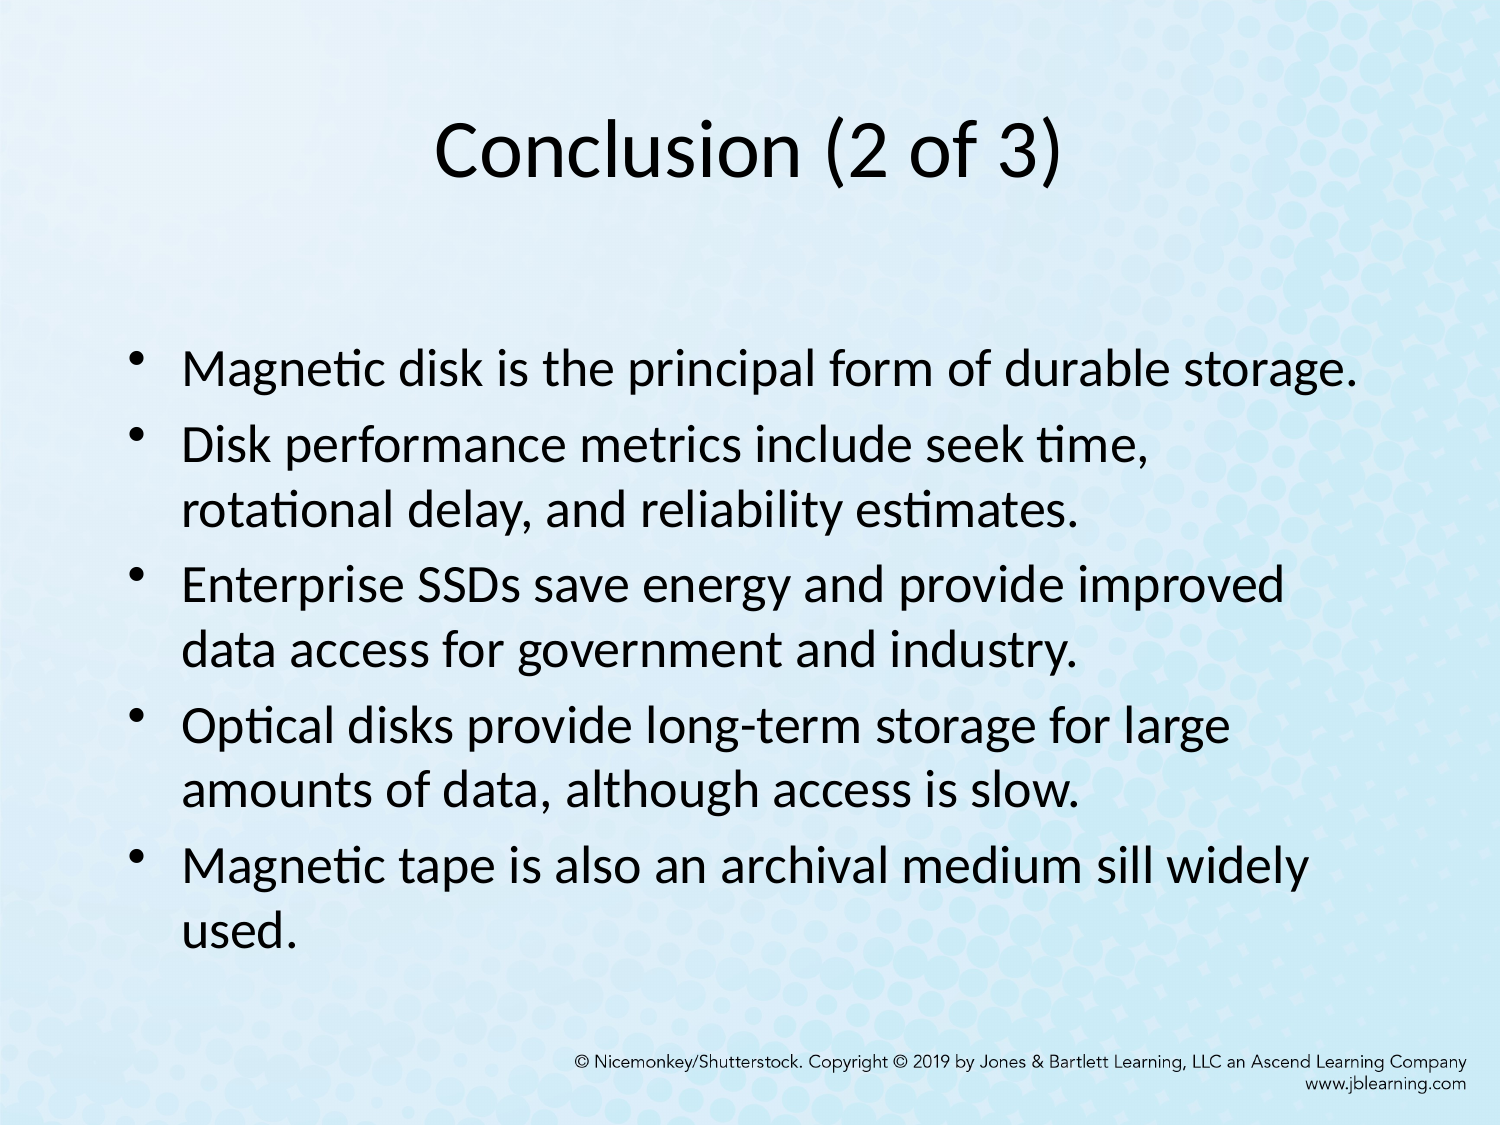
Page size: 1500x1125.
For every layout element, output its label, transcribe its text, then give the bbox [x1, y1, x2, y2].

title Conclusion (2 of 3) [112, 50, 1388, 238]
list Magnetic disk is the principal form of durable storage. Disk performance metrics include seek time, rotational delay, and reliability estimates. Enterprise SSDs save energy and provide improved data access for government and industry. Optical disks provide long-term storage for large amounts of data, although access is slow. Magnetic tape is also an archival medium sill widely used. [112, 324, 1388, 1000]
picture [0, 0, 1500, 1125]
